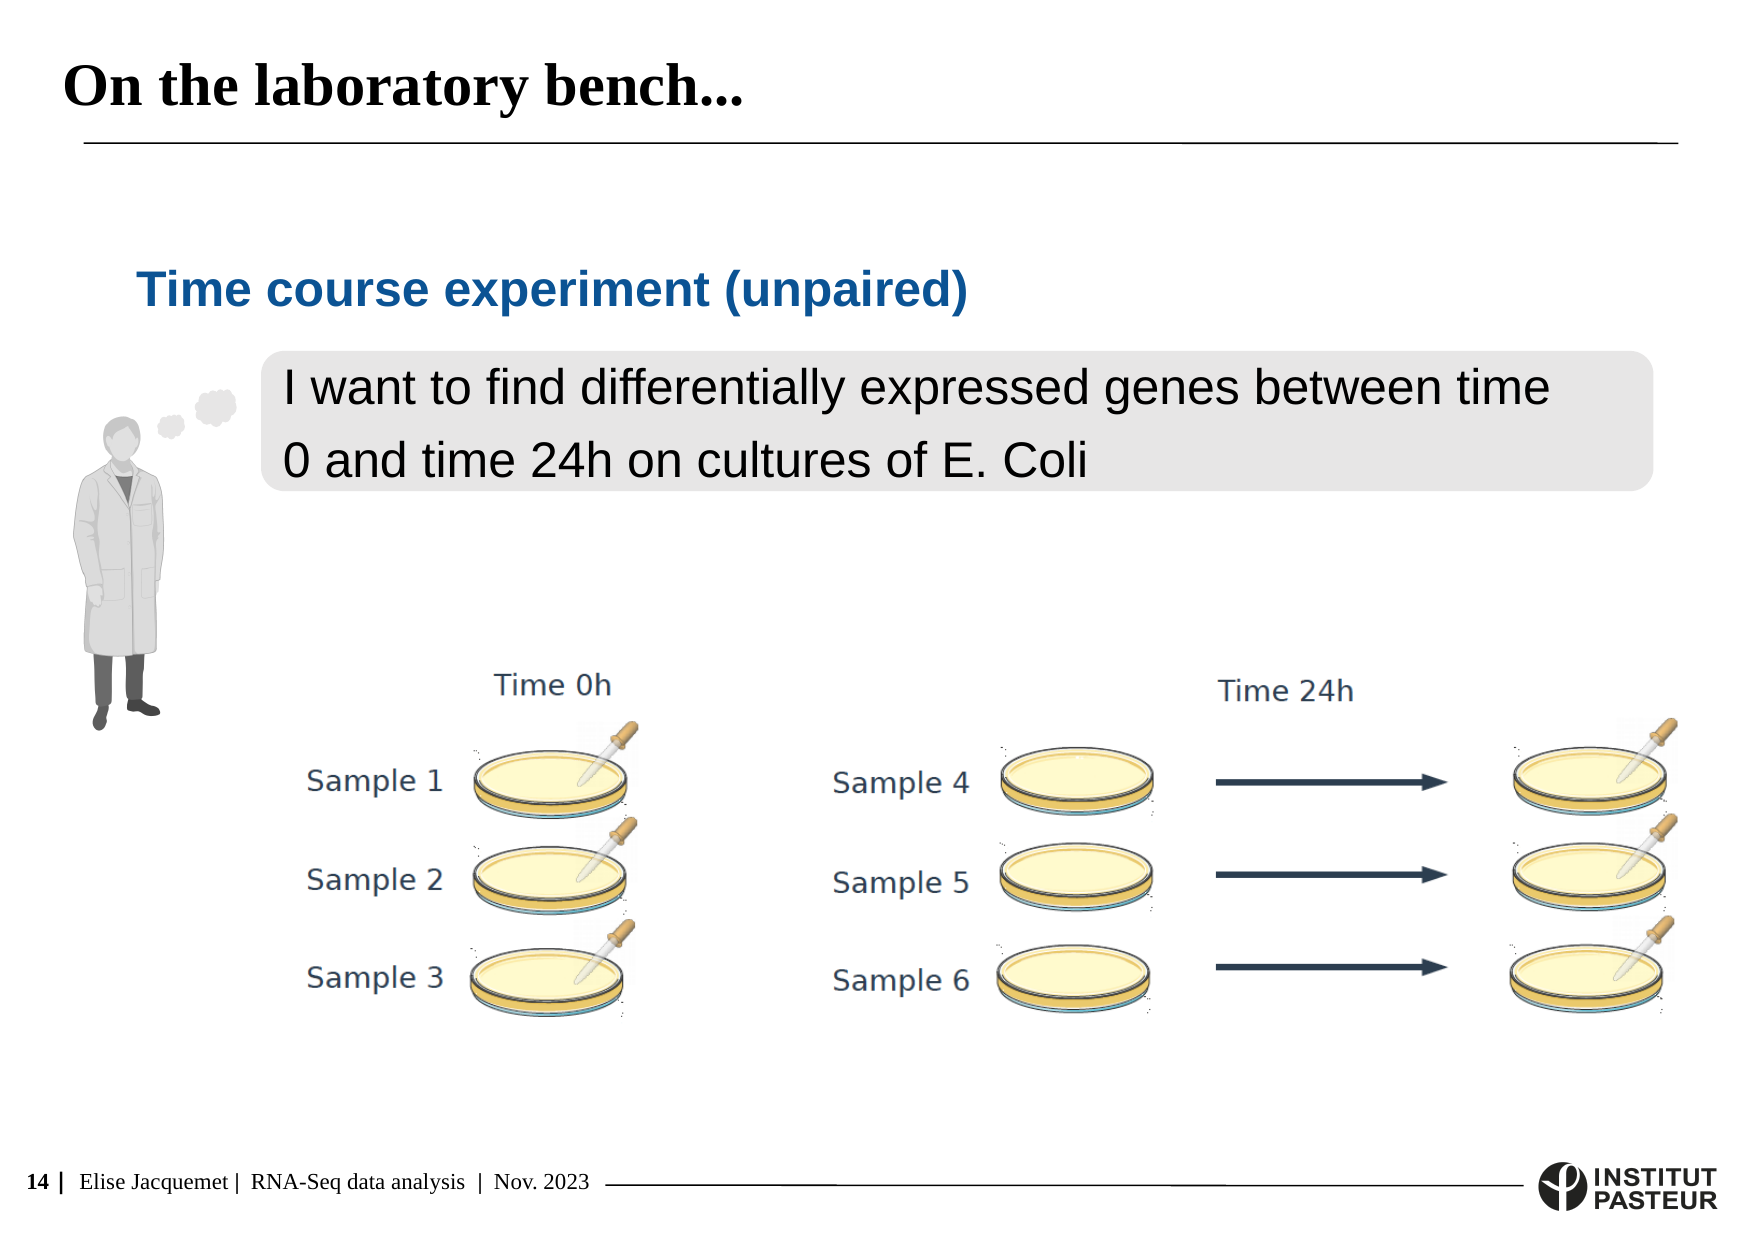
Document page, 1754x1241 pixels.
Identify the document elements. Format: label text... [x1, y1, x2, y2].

picture [60, 392, 199, 746]
text_box On the laboratory bench... [62, 2, 1692, 160]
picture [777, 653, 1727, 1040]
text_box I want to ﬁnd differentially expressed genes between time 0 and time 24h on cultures of E. Coli [261, 350, 1654, 492]
picture [250, 647, 688, 1056]
text_box [201, 389, 237, 428]
text_box Time course experiment (unpaired) [121, 254, 1270, 318]
picture [1534, 1155, 1722, 1218]
